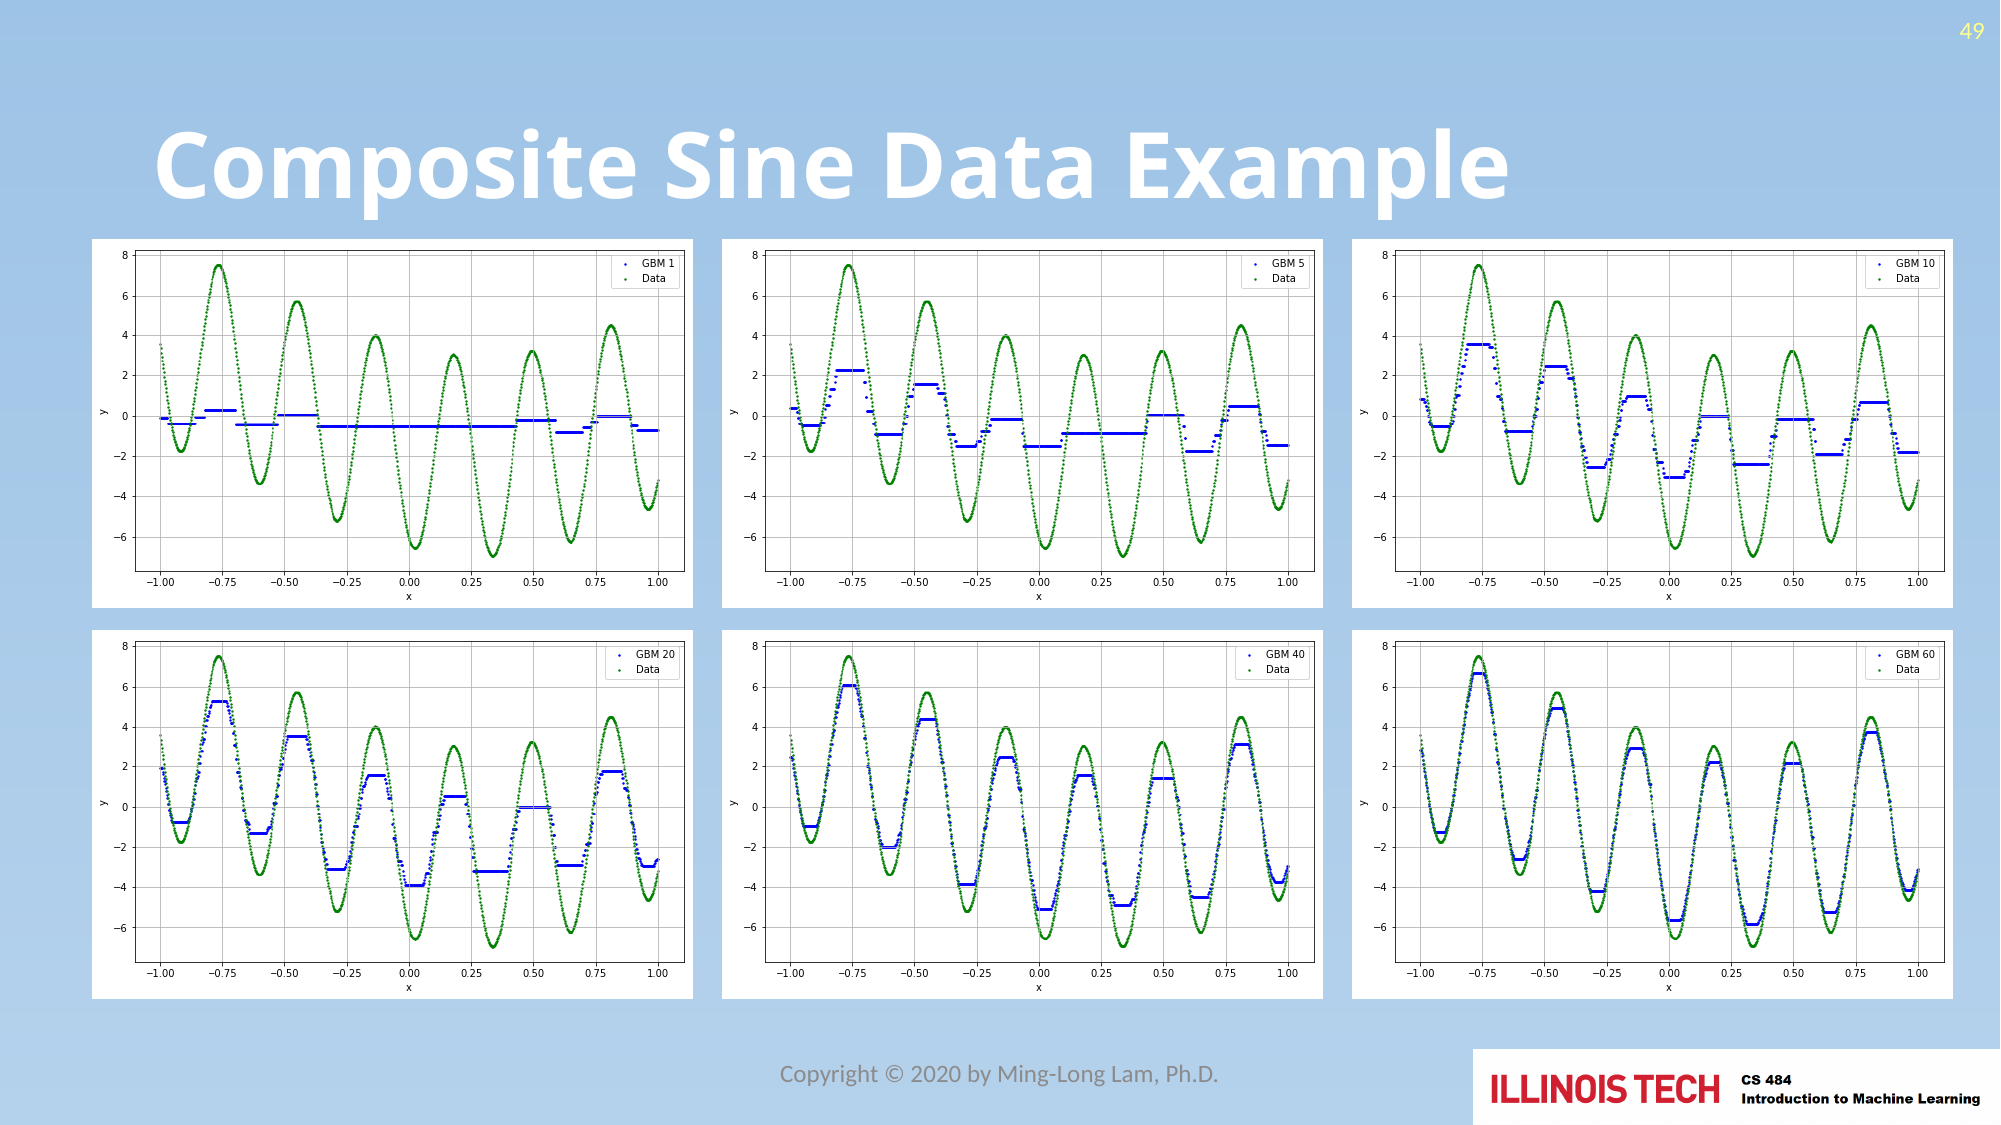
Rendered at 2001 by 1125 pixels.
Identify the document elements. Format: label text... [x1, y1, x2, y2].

picture [722, 630, 1323, 999]
slide_number 49 [1550, 0, 2000, 60]
footer Copyright © 2020 by Ming-Long Lam, Ph.D. [662, 1042, 1338, 1103]
picture [1473, 1049, 2000, 1125]
picture [722, 239, 1323, 608]
picture [92, 239, 693, 608]
picture [1352, 630, 1953, 999]
title Composite Sine Data Example [137, 59, 1863, 278]
picture [92, 630, 693, 999]
picture [1352, 239, 1953, 608]
